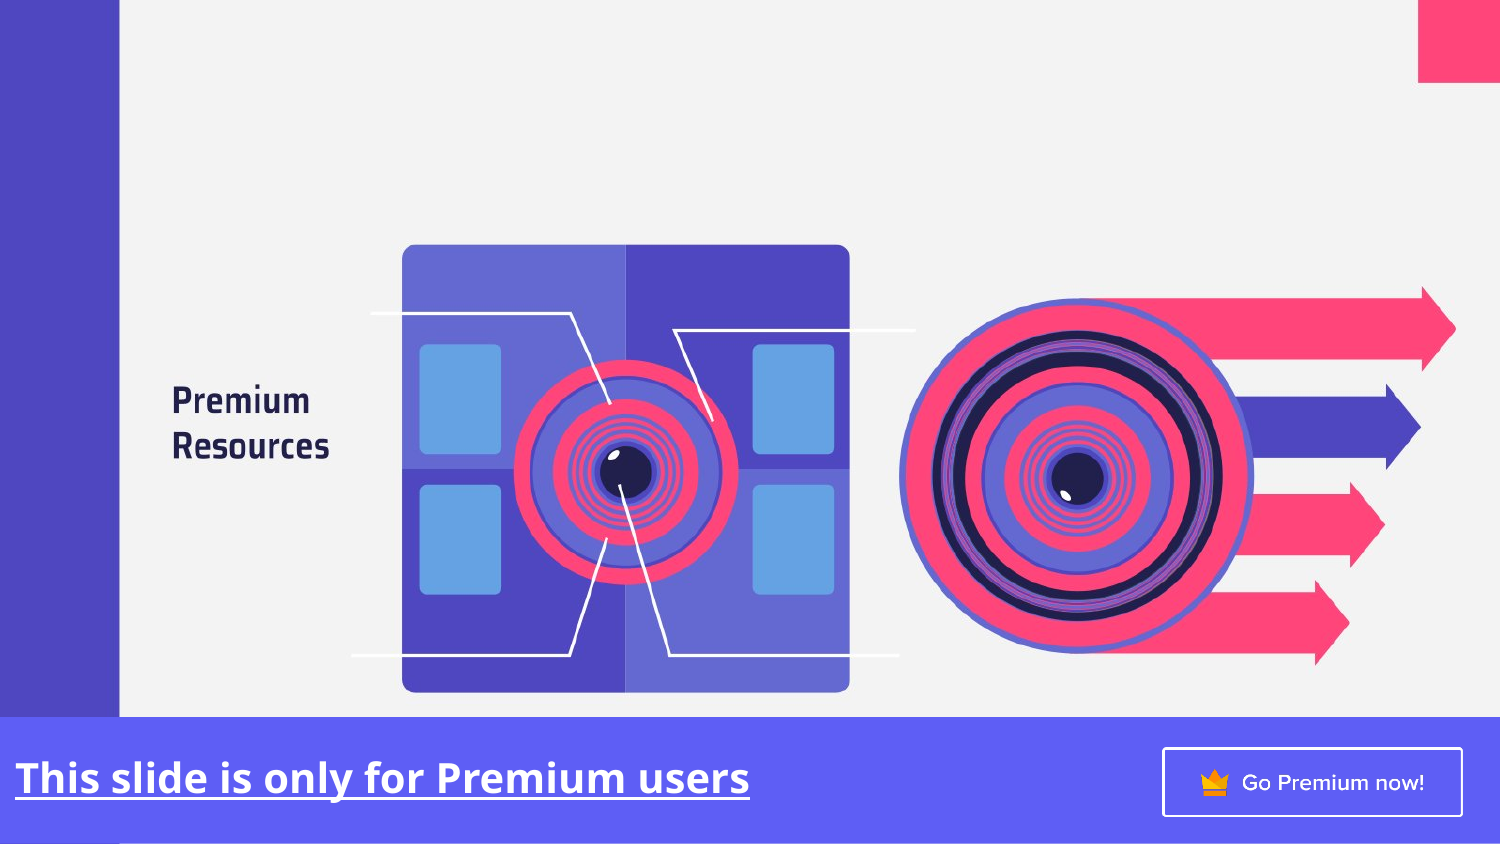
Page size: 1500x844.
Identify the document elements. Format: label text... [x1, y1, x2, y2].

picture [0, 0, 1500, 717]
text_box This slide is only for Premium users [0, 717, 1500, 844]
picture [1162, 747, 1463, 817]
